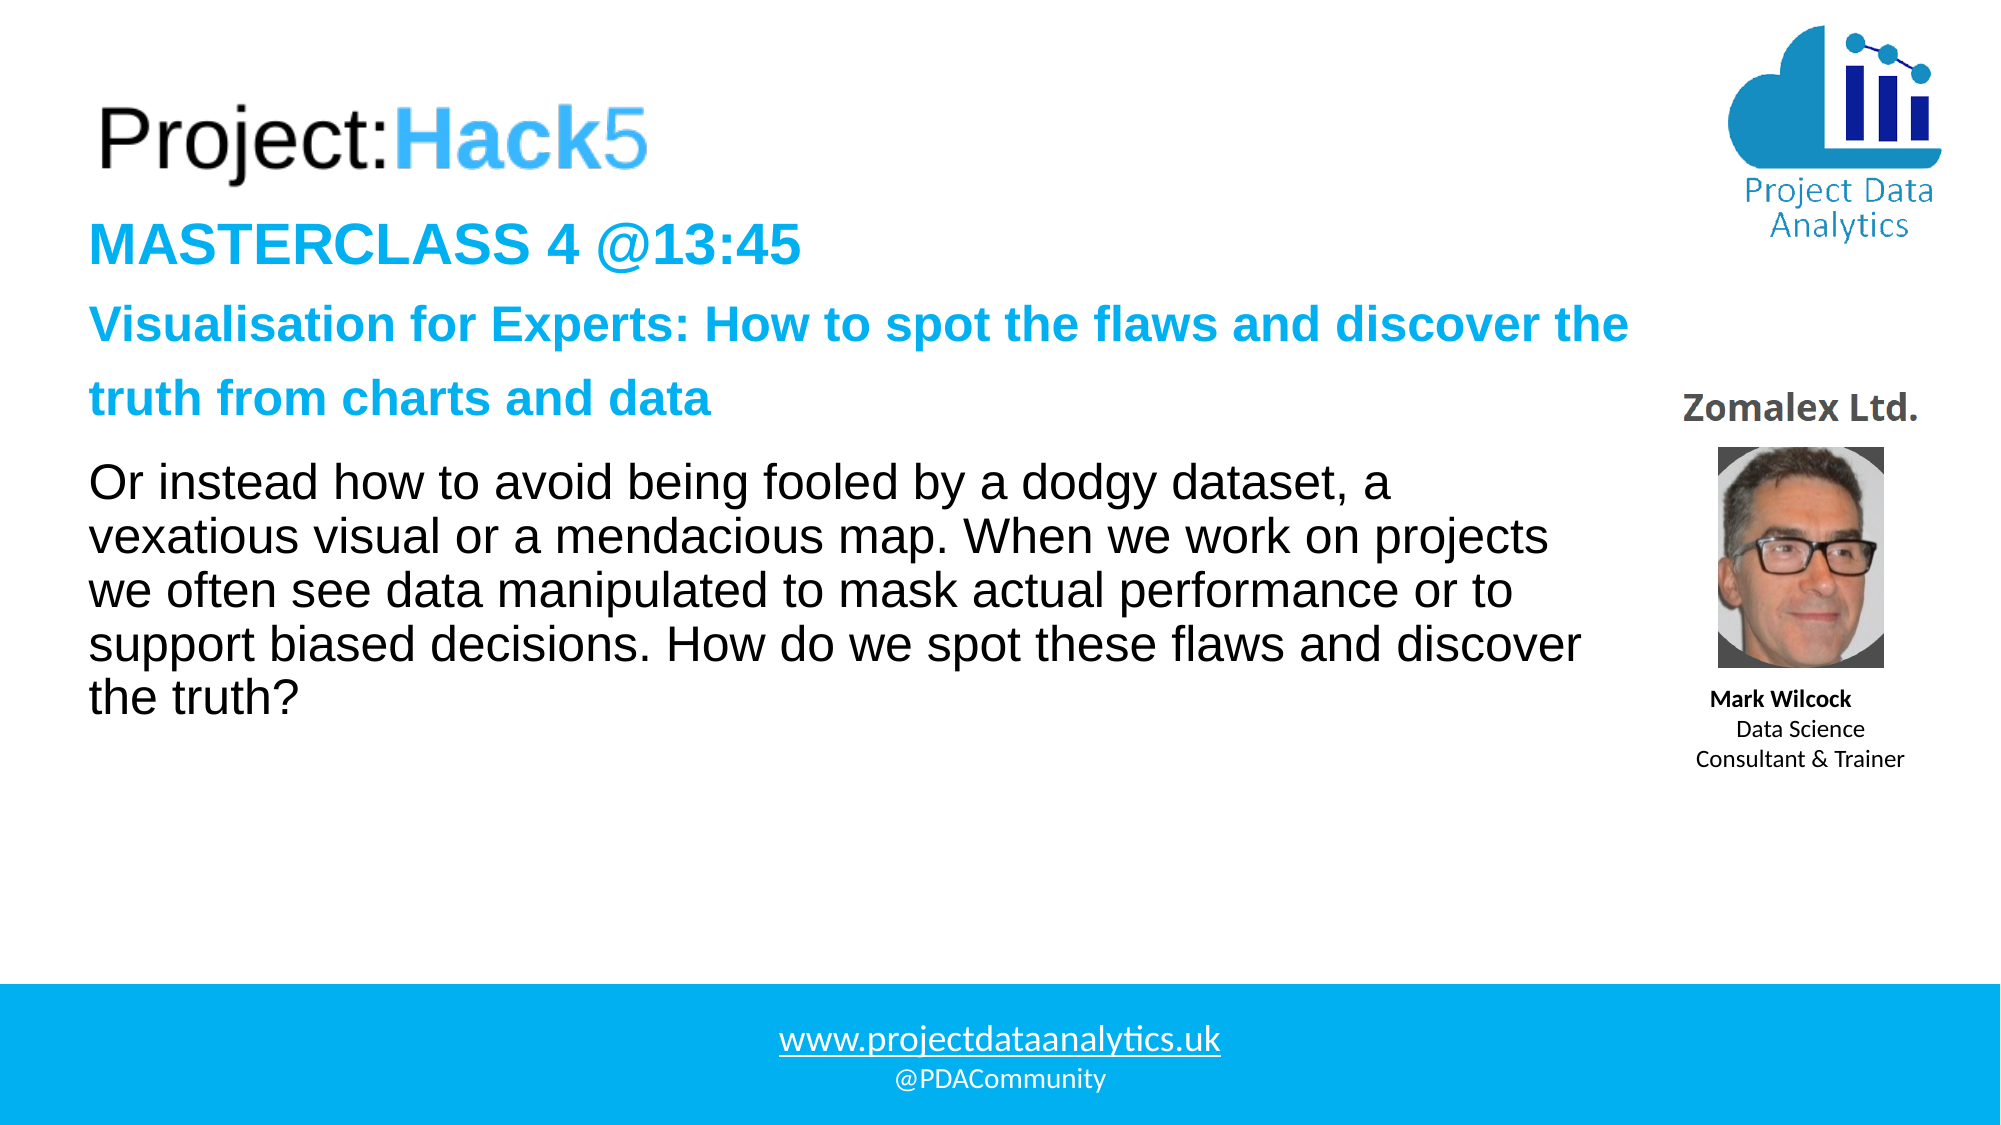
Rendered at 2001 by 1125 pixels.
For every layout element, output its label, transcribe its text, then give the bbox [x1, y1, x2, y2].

text_box Mark Wilcock Data Science Consultant & Trainer [1677, 675, 1925, 780]
text_box Or instead how to avoid being fooled by a dodgy dataset, a vexatious visual or a mendacious map. When we work on projects we often see data manipulated to mask actual performance or to support biased decisions. How do we spot these flaws and discover the truth? [73, 448, 1633, 734]
text_box MASTERCLASS 4 @13:45 Visualisation for Experts: How to spot the flaws and discover the truth from charts and data [73, 206, 1649, 435]
picture [1718, 447, 1884, 668]
picture [1670, 376, 1932, 437]
picture [1703, 0, 1966, 248]
picture [0, 0, 764, 560]
